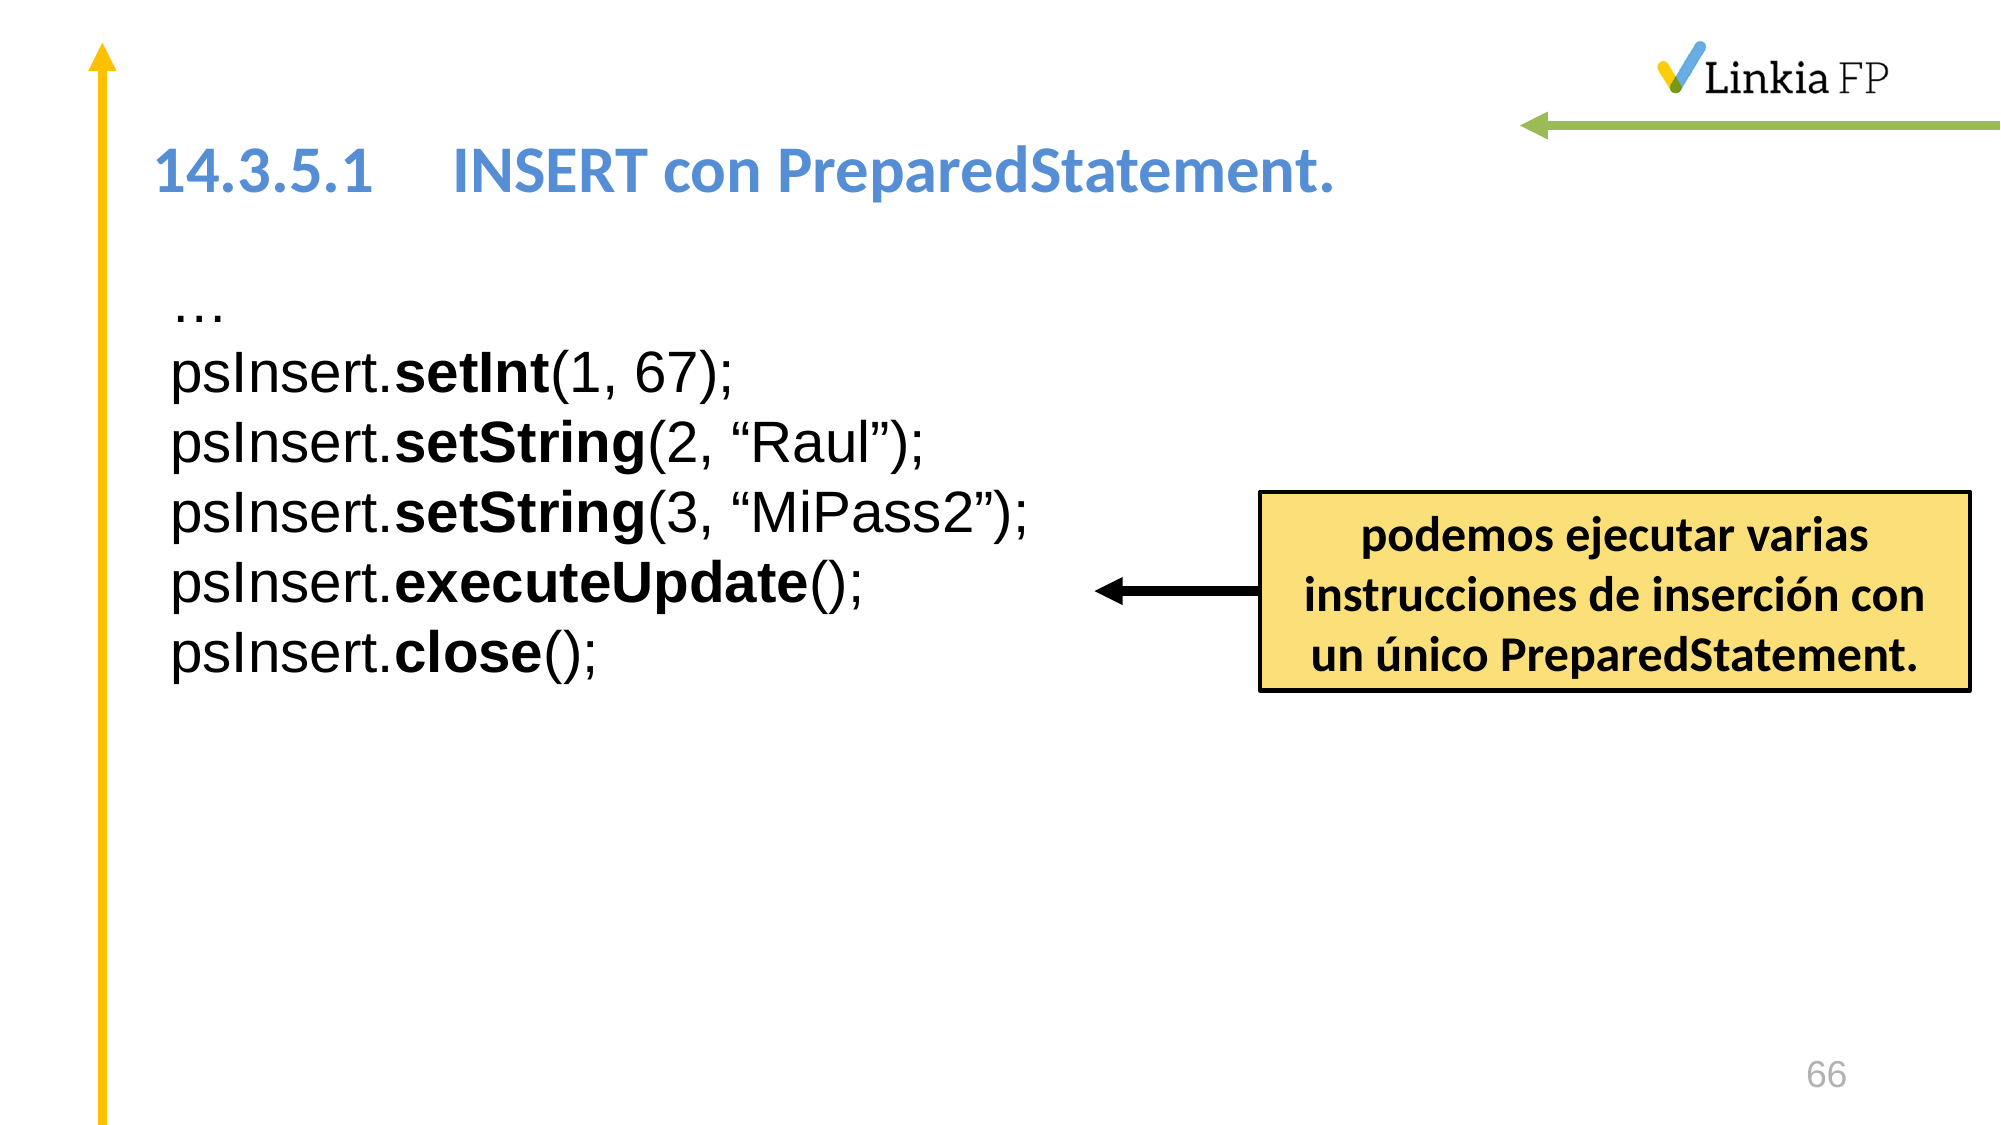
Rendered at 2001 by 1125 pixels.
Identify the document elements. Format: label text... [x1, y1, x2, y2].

text_box … psInsert.setInt(1, 67); psInsert.setString(2, “Raul”); psInsert.setString(3, “MiPass2”); psInsert.executeUpdate(); psInsert.close(); [155, 257, 1845, 832]
title 14.3.5.1 INSERT con PreparedStatement. [137, 66, 1946, 266]
picture [1649, 39, 1900, 66]
slide_number 66 [1412, 1042, 1863, 1103]
text_box podemos ejecutar varias instrucciones de inserción con un único PreparedStatement. [1258, 490, 1972, 693]
